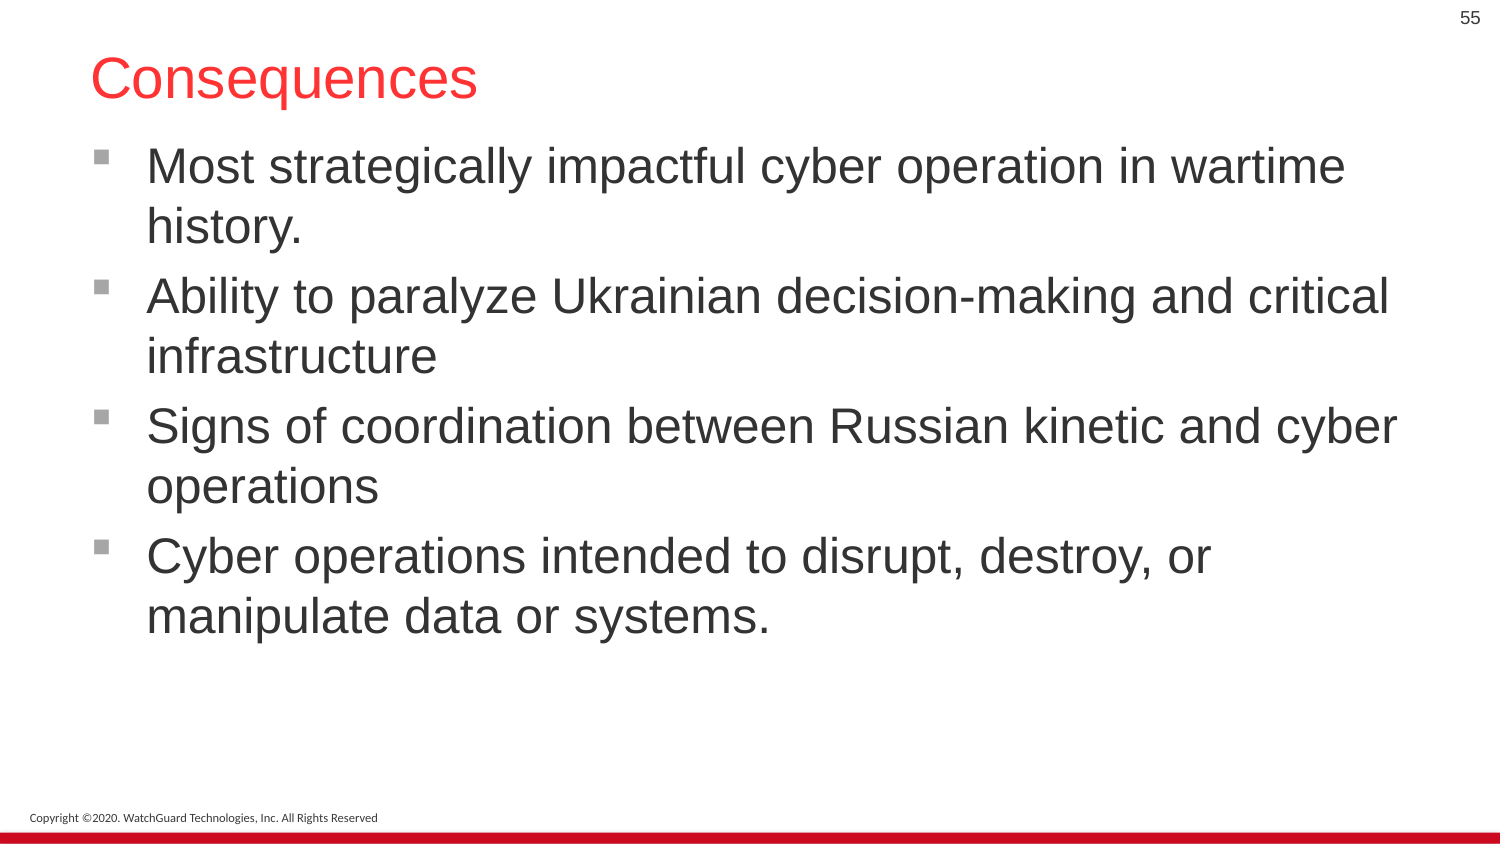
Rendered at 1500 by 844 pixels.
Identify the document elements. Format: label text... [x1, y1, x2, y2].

slide_number 55 [1398, 0, 1497, 40]
list Most strategically impactful cyber operation in wartime history. Ability to paralyze Ukrainian decision-making and critical infrastructure Signs of coordination between Russian kinetic and cyber operations Cyber operations intended to disrupt, destroy, or manipulate data or systems. [75, 126, 1425, 755]
title Consequences [75, 33, 1425, 117]
